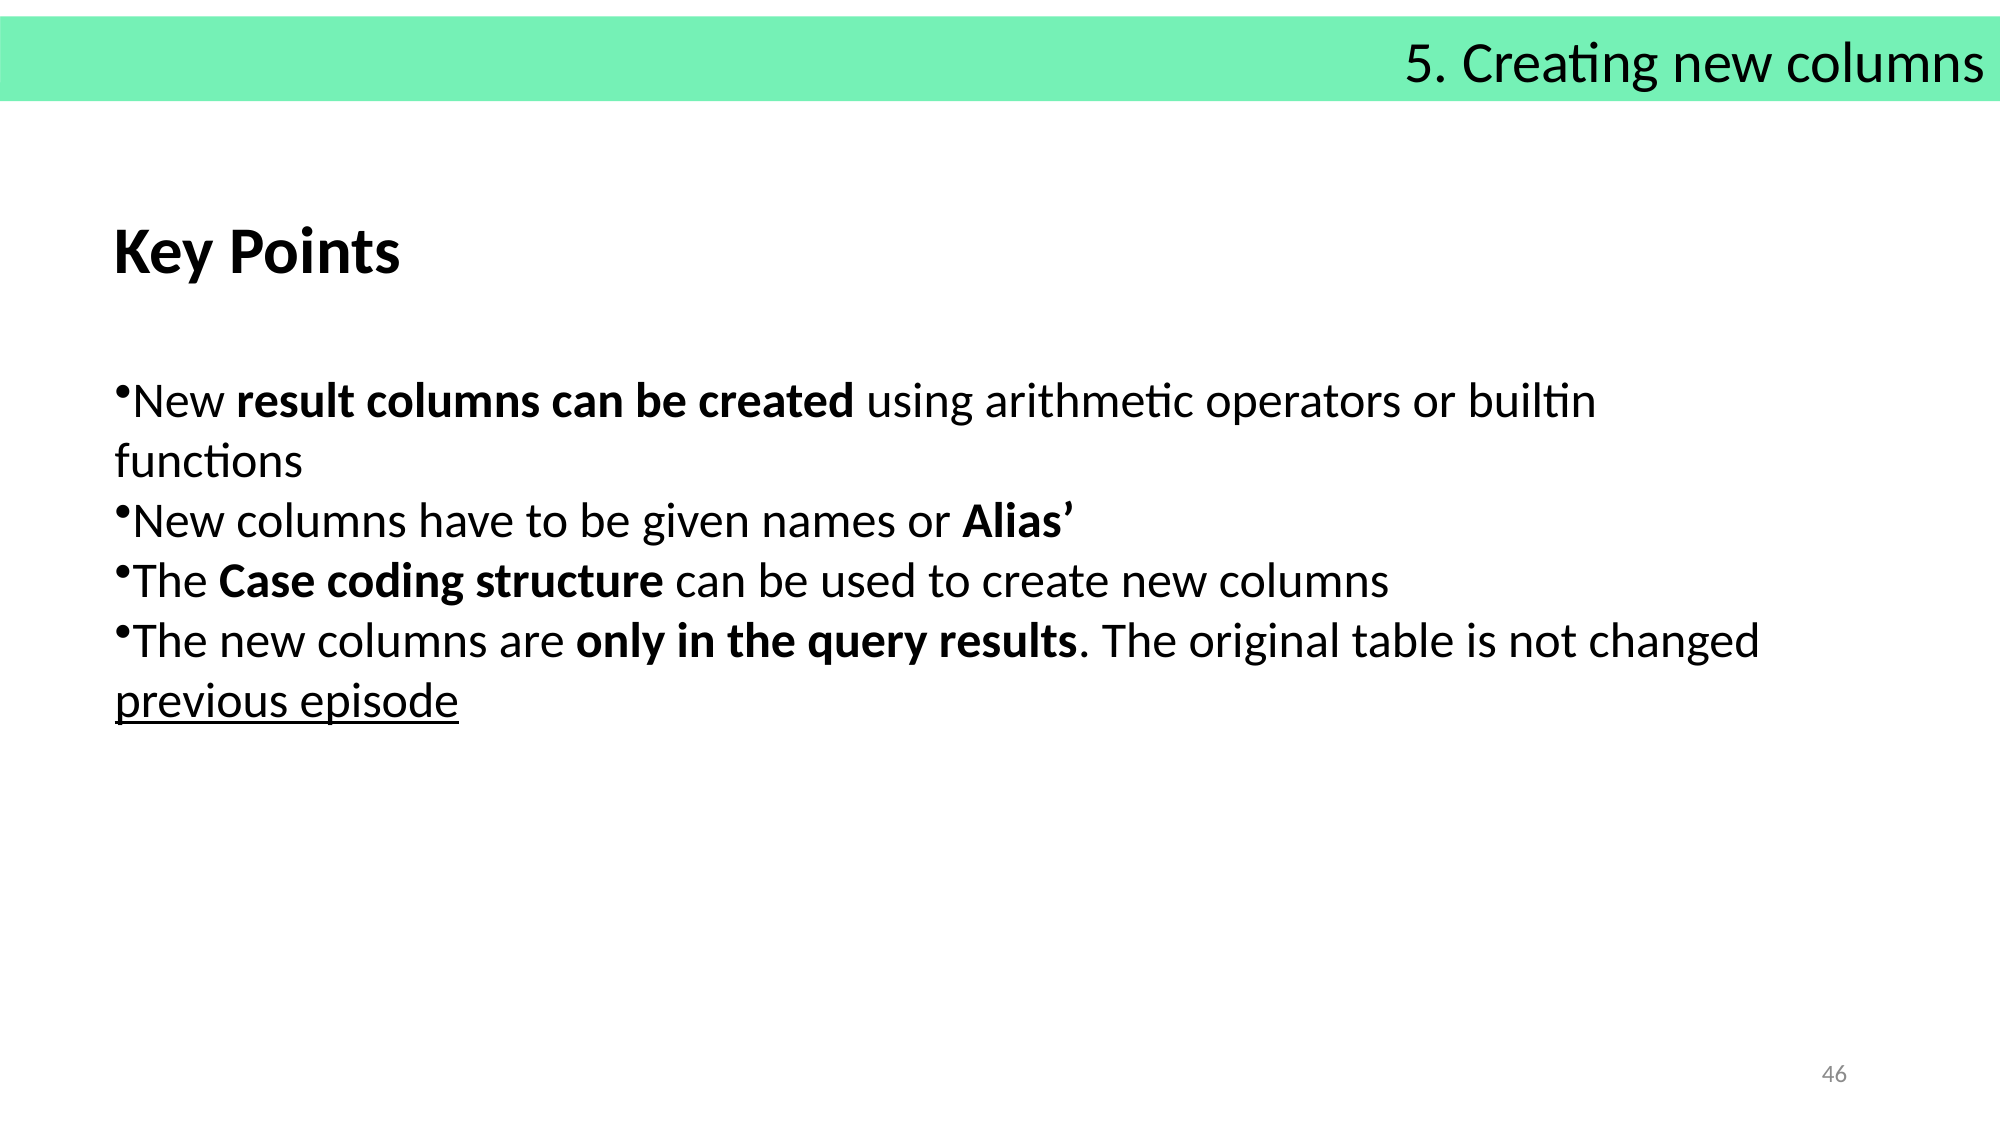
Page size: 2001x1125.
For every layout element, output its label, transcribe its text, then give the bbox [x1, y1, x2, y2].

text_box Key Points New result columns can be created using arithmetic operators or builtin functions New columns have to be given names or Alias’ The Case coding structure can be used to create new columns The new columns are only in the query results. The original table is not changed previous episode [99, 199, 1798, 855]
text_box 5. Creating new columns [0, 16, 2000, 102]
slide_number 46 [1412, 1042, 1863, 1103]
